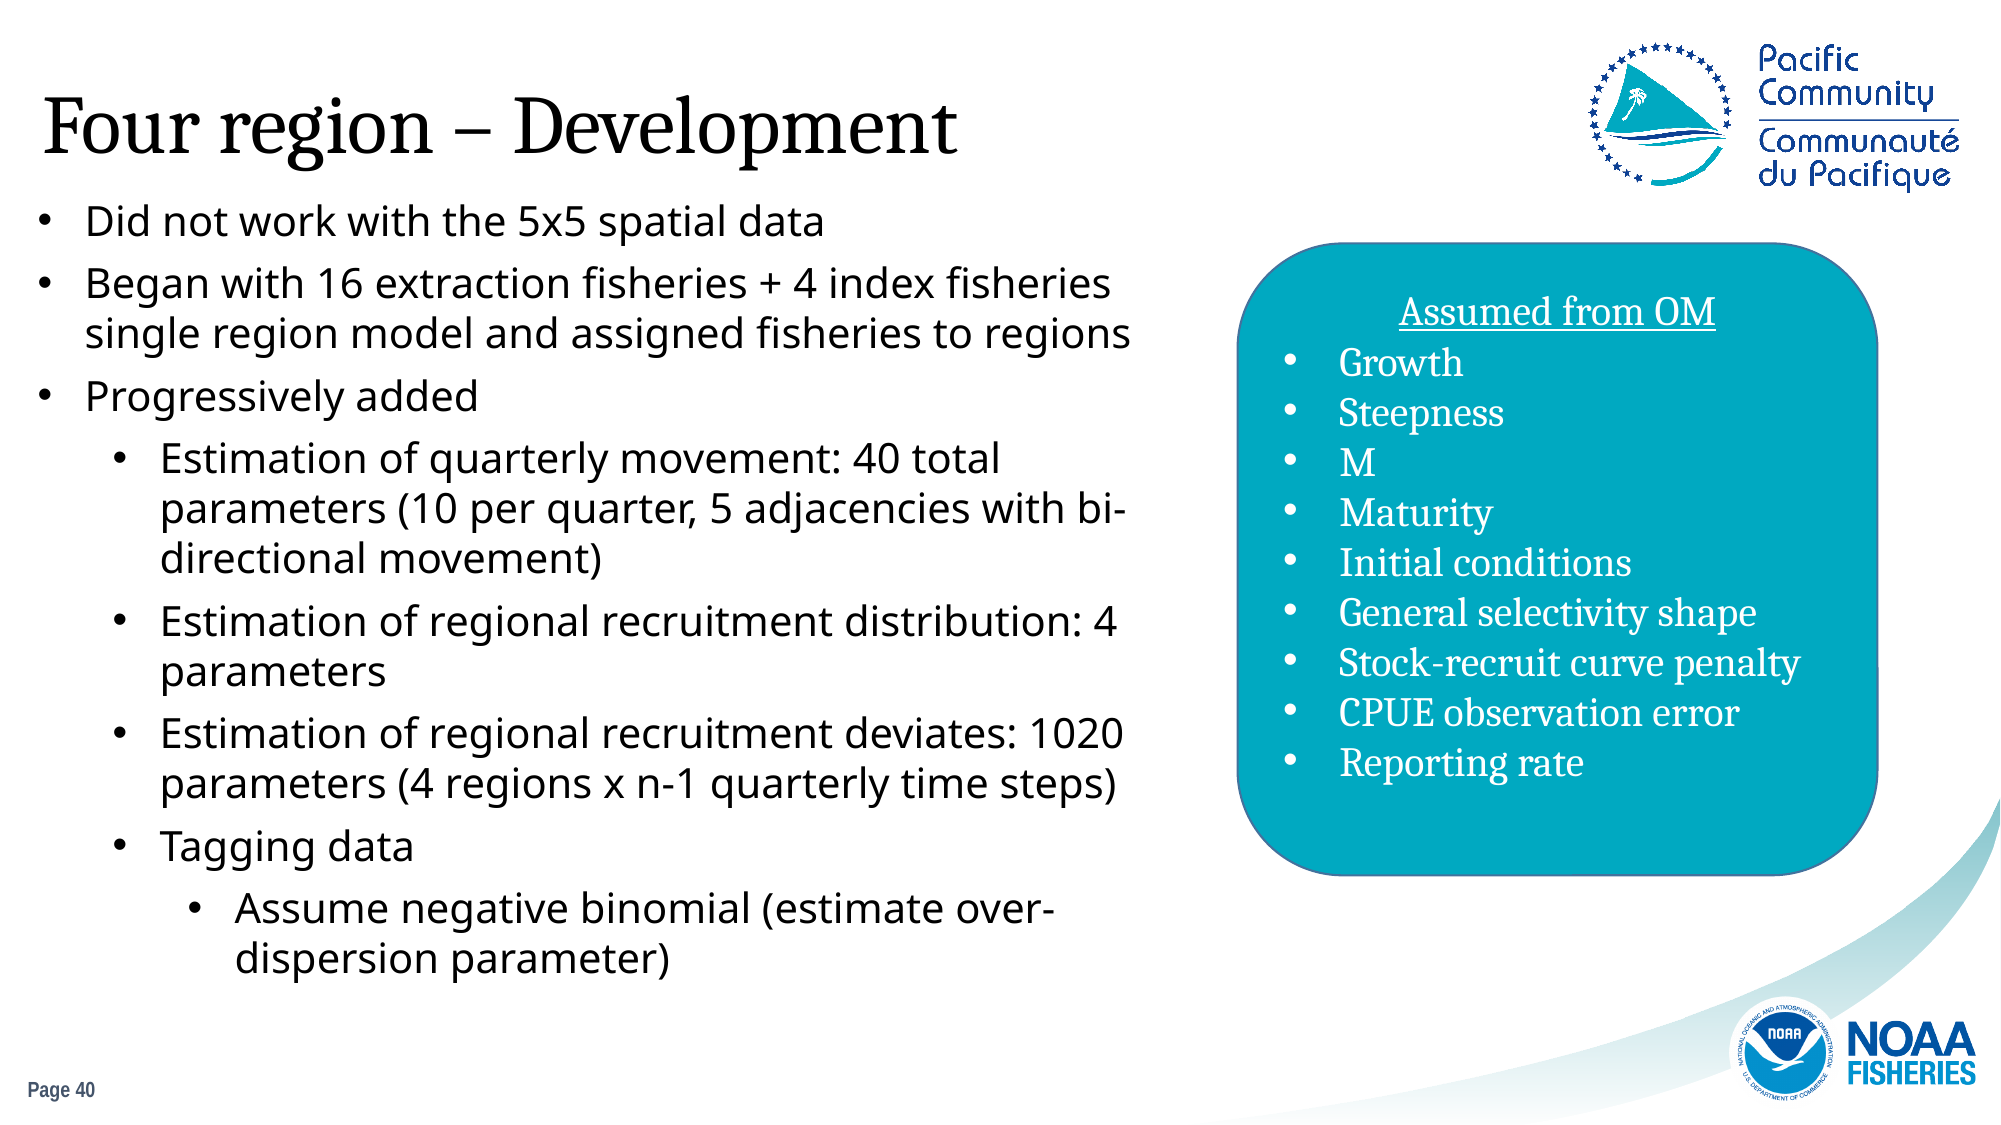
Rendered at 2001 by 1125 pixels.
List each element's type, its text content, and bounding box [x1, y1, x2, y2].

picture [1729, 996, 1976, 1109]
picture [1966, 1065, 1976, 1073]
text_box Assumed from OM Growth Steepness M Maturity Initial conditions General selectivity shape Stock-recruit curve penalty CPUE observation error Reporting rate [1236, 242, 1879, 877]
text_box Did not work with the 5x5 spatial data Began with 16 extraction fisheries + 4 index fisheries single region model and assigned fisheries to regions Progressively added Estimation of quarterly movement: 40 total parameters (10 per quarter, 5 adjacencies with bi-directional movement) Estimation of regional recruitment distribution: 4 parameters Estimation of regional recruitment deviates: 1020 parameters (4 regions x n-1 quarterly time steps) Tagging data Assume negative binomial (estimate over-dispersion parameter) [22, 186, 1212, 1125]
text_box Four region – Development [27, 18, 1753, 236]
picture [1753, 42, 1959, 193]
